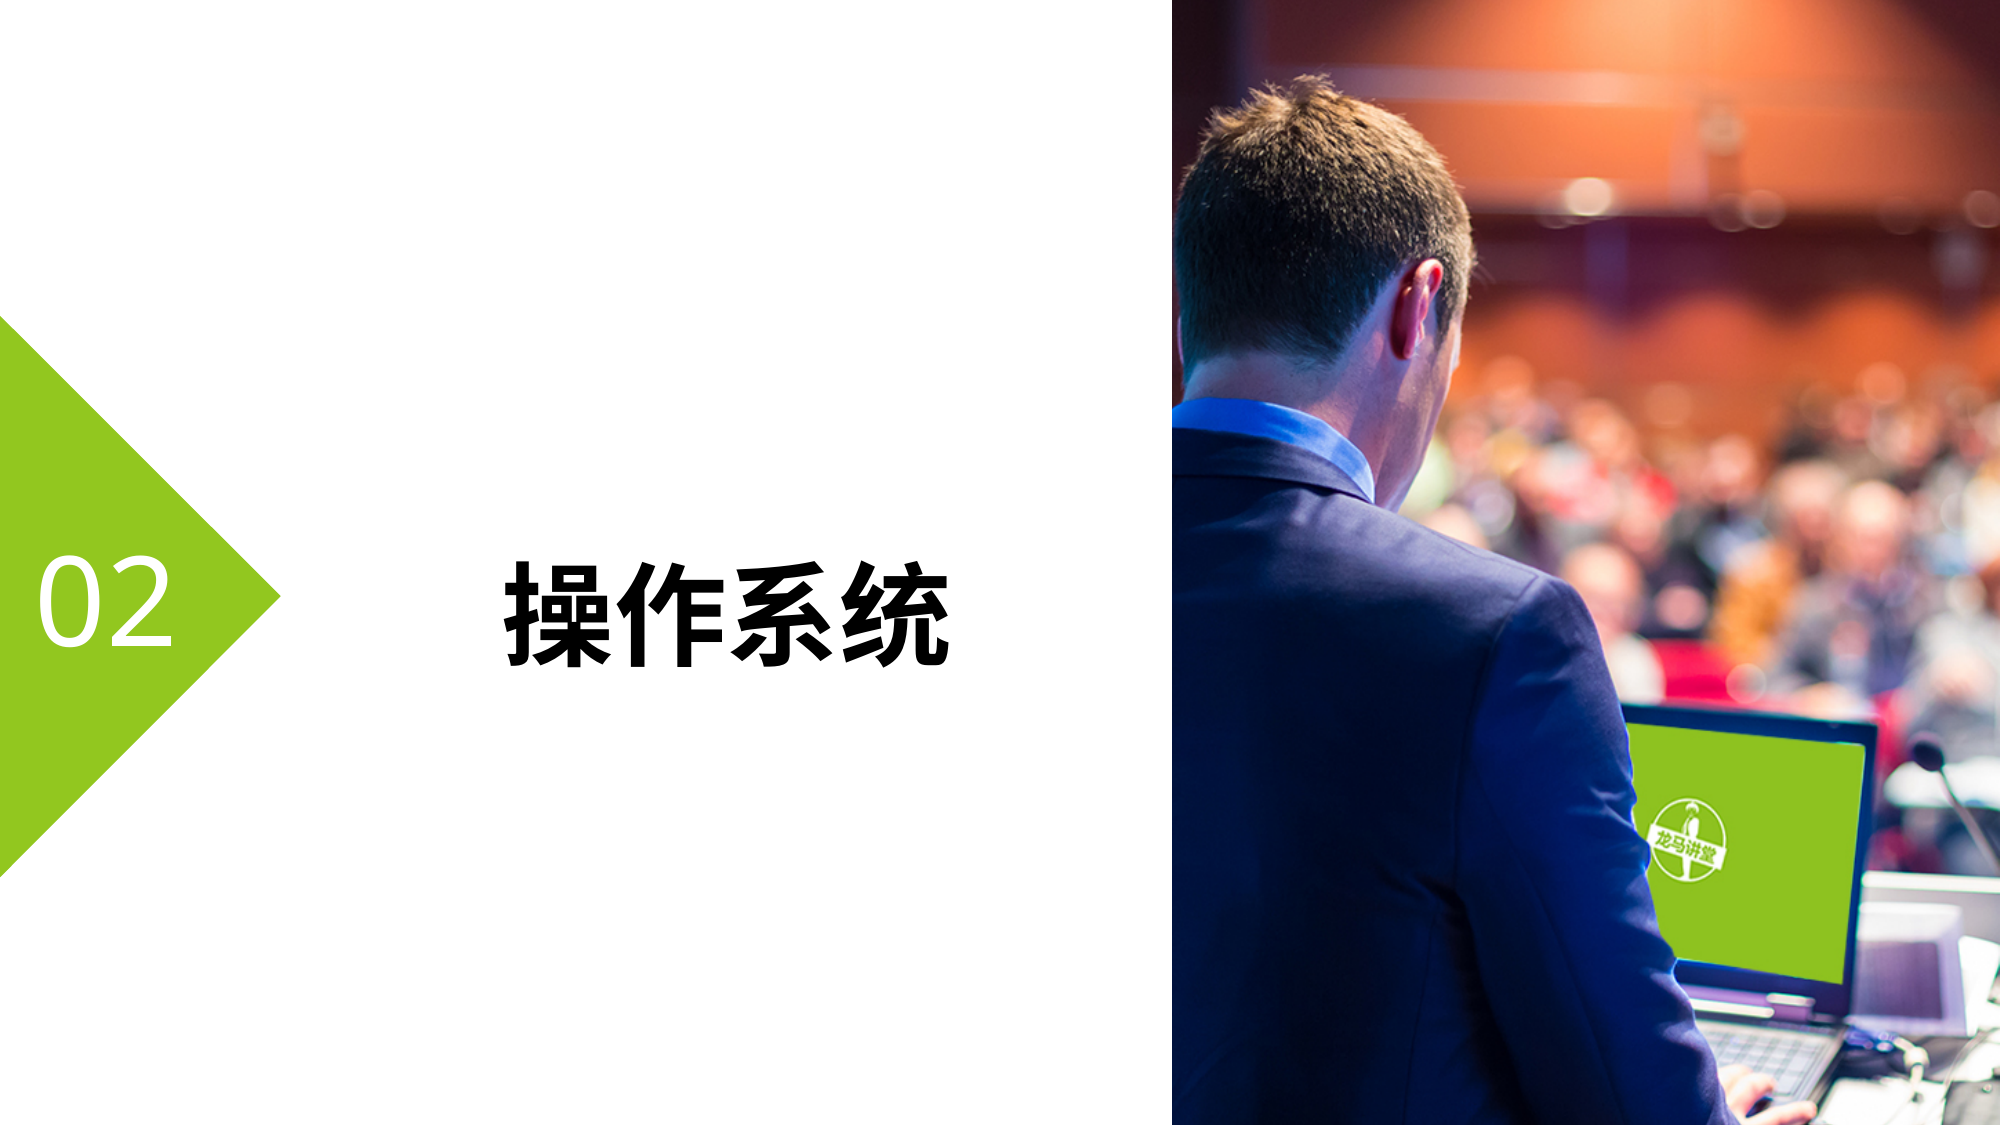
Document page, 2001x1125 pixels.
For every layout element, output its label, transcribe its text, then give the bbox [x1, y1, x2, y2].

text_box 02 [0, 524, 213, 669]
title 操作系统 [280, 503, 1173, 690]
picture [1172, 0, 2000, 1125]
